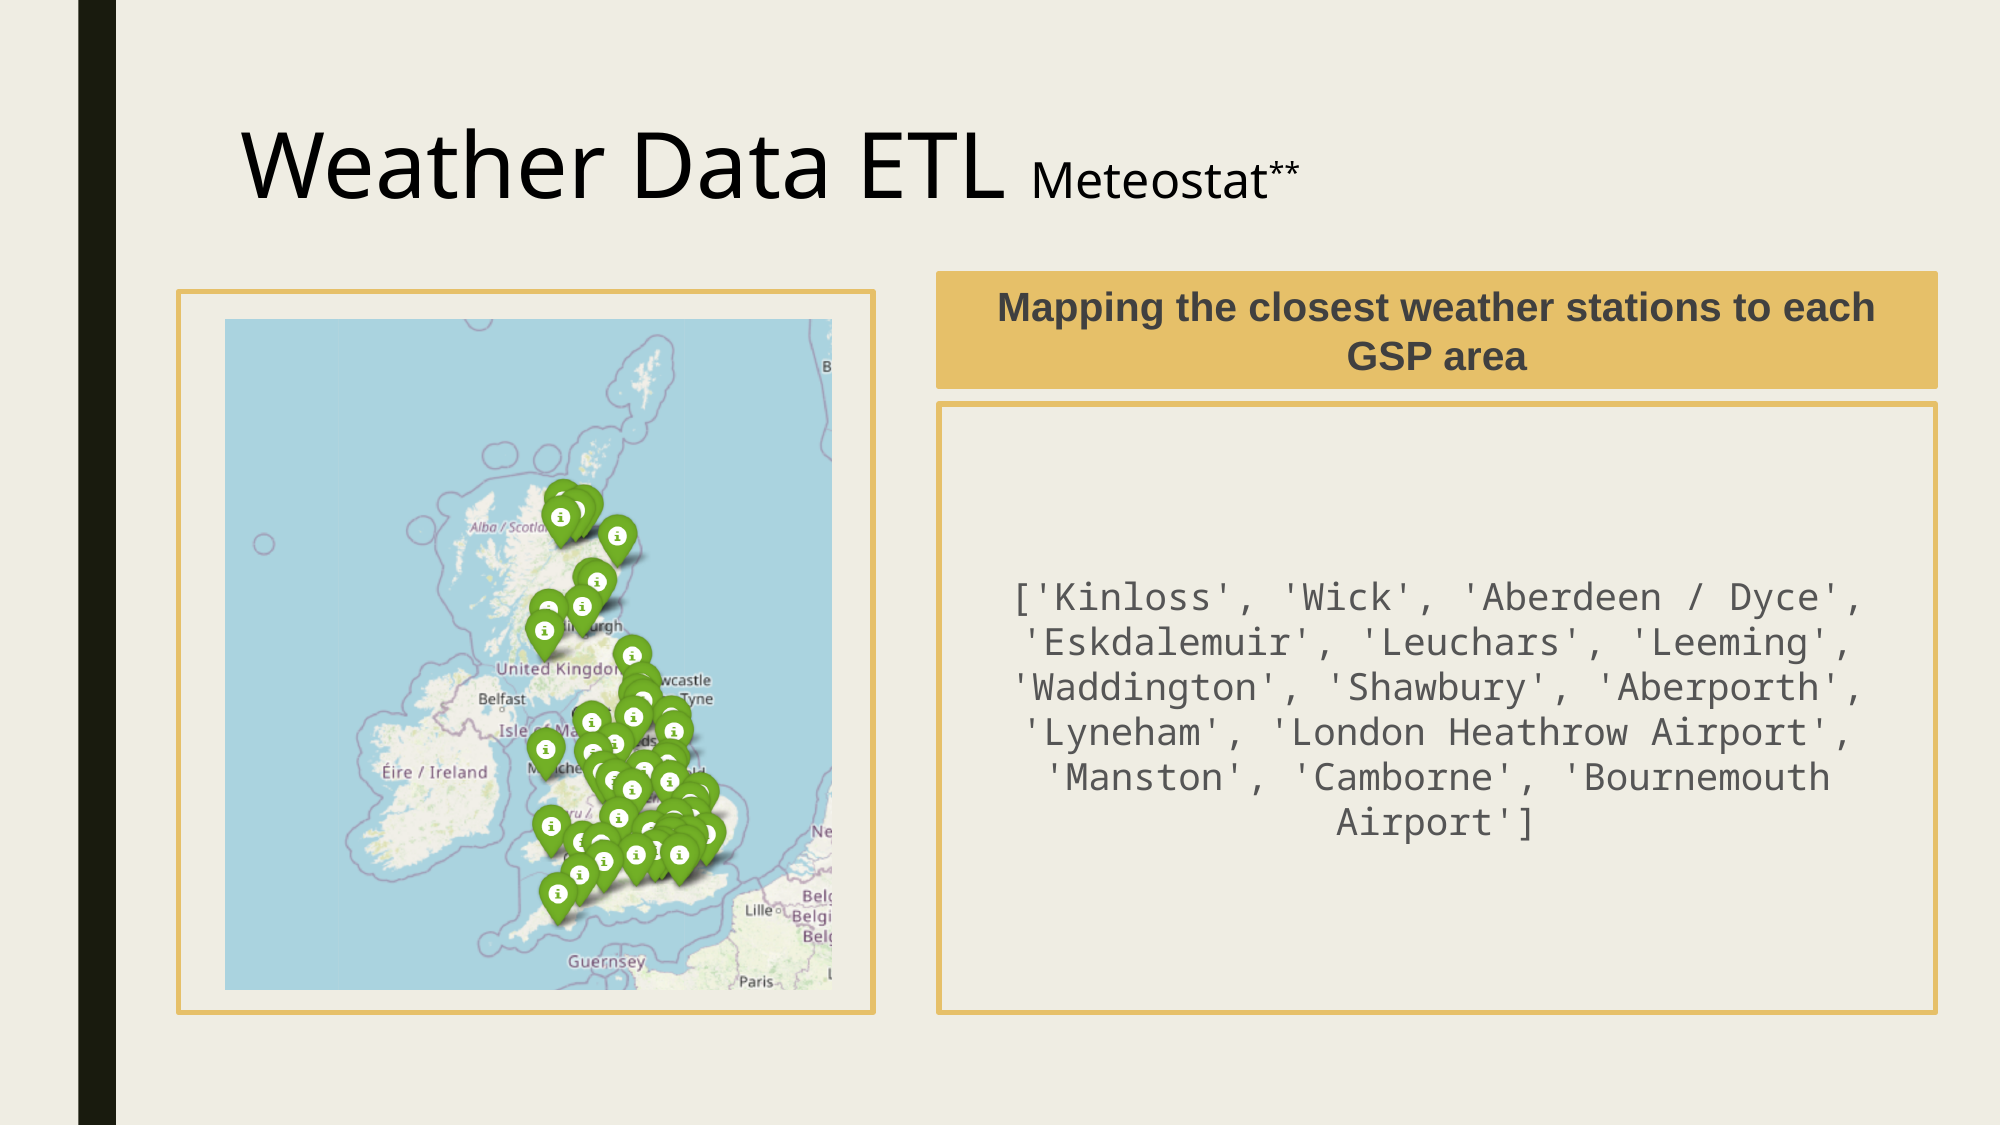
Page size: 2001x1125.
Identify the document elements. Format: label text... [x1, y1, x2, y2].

picture [224, 319, 832, 990]
text_box [176, 289, 876, 1015]
text_box Mapping the closest weather stations to each GSP area [938, 273, 1936, 387]
title Weather Data ETL Meteostat** [225, 112, 1800, 239]
text_box ['Kinloss', 'Wick', 'Aberdeen / Dyce', 'Eskdalemuir', 'Leuchars', 'Leeming', 'Waddington', 'Shawbury', 'Aberporth', 'Lyneham', 'London Heathrow Airport', 'Manston', 'Camborne', 'Bournemouth Airport'] [936, 401, 1938, 1015]
